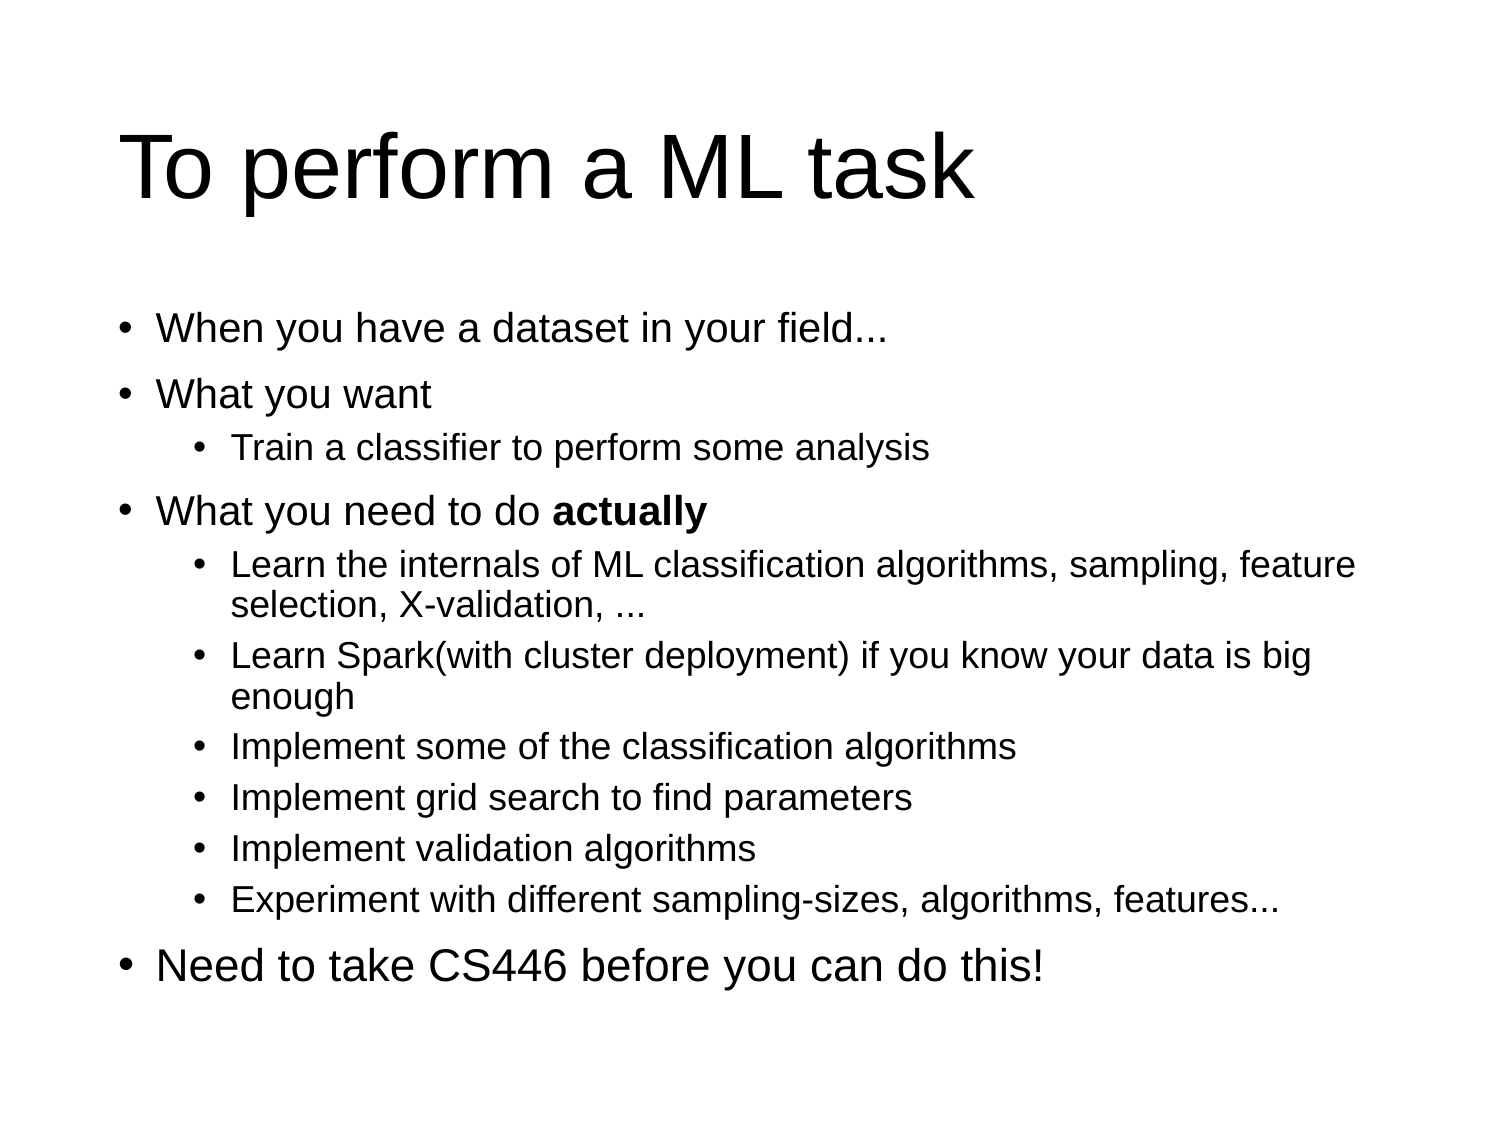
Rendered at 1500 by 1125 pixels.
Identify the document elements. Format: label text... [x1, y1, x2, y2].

title To perform a ML task [103, 59, 1397, 278]
list When you have a dataset in your field... What you want Train a classifier to perform some analysis What you need to do actually Learn the internals of ML classification algorithms, sampling, feature selection, X-validation, ... Learn Spark(with cluster deployment) if you know your data is big enough Implement some of the classification algorithms Implement grid search to find parameters Implement validation algorithms Experiment with different sampling-sizes, algorithms, features... Need to take CS446 before you can do this! [103, 299, 1397, 1014]
